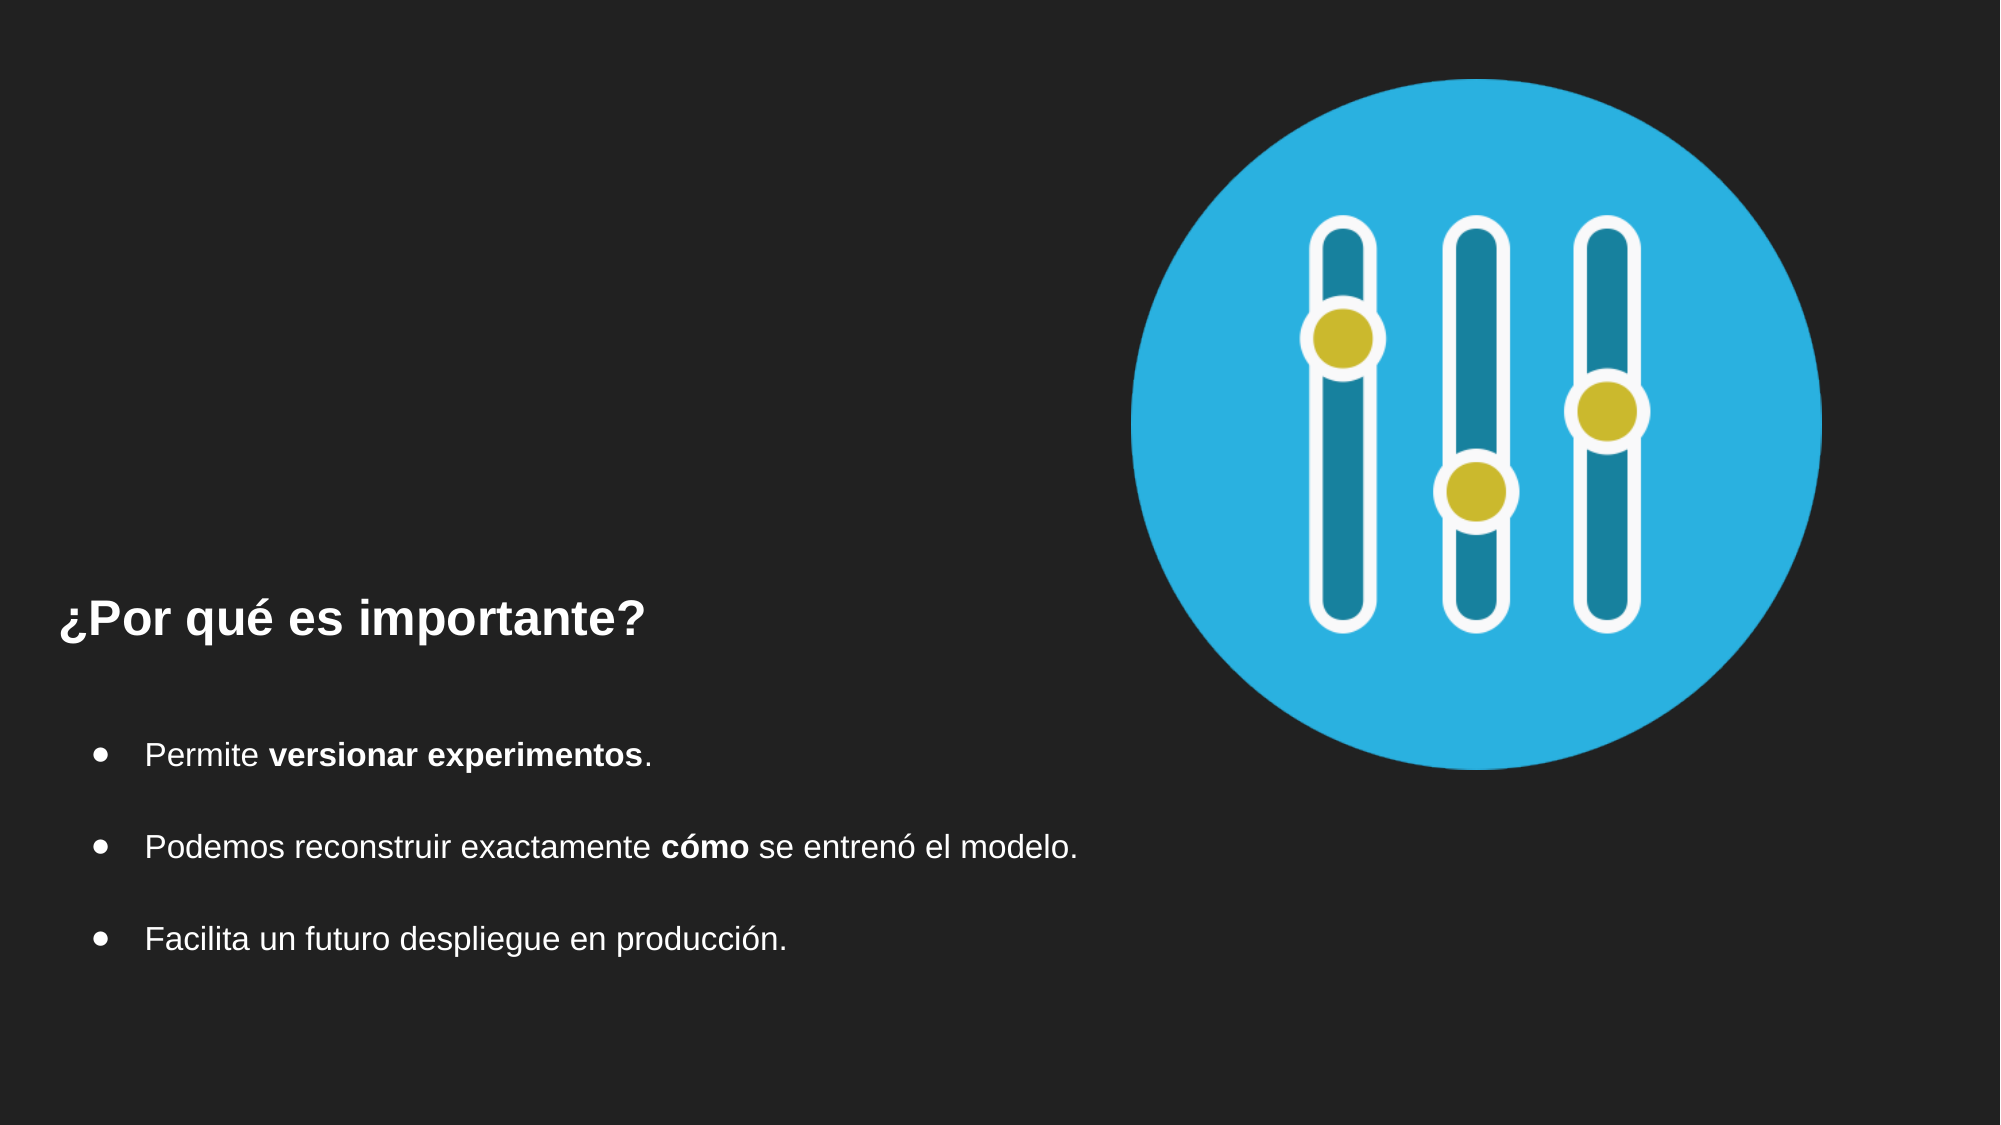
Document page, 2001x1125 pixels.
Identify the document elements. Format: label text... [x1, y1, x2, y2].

title ¿Por qué es importante? [43, 502, 738, 720]
picture [1131, 78, 1823, 770]
list Permite versionar experimentos. Podemos reconstruir exactamente cómo se entrenó el modelo. Facilita un futuro despliegue en producción. [54, 655, 1260, 1054]
